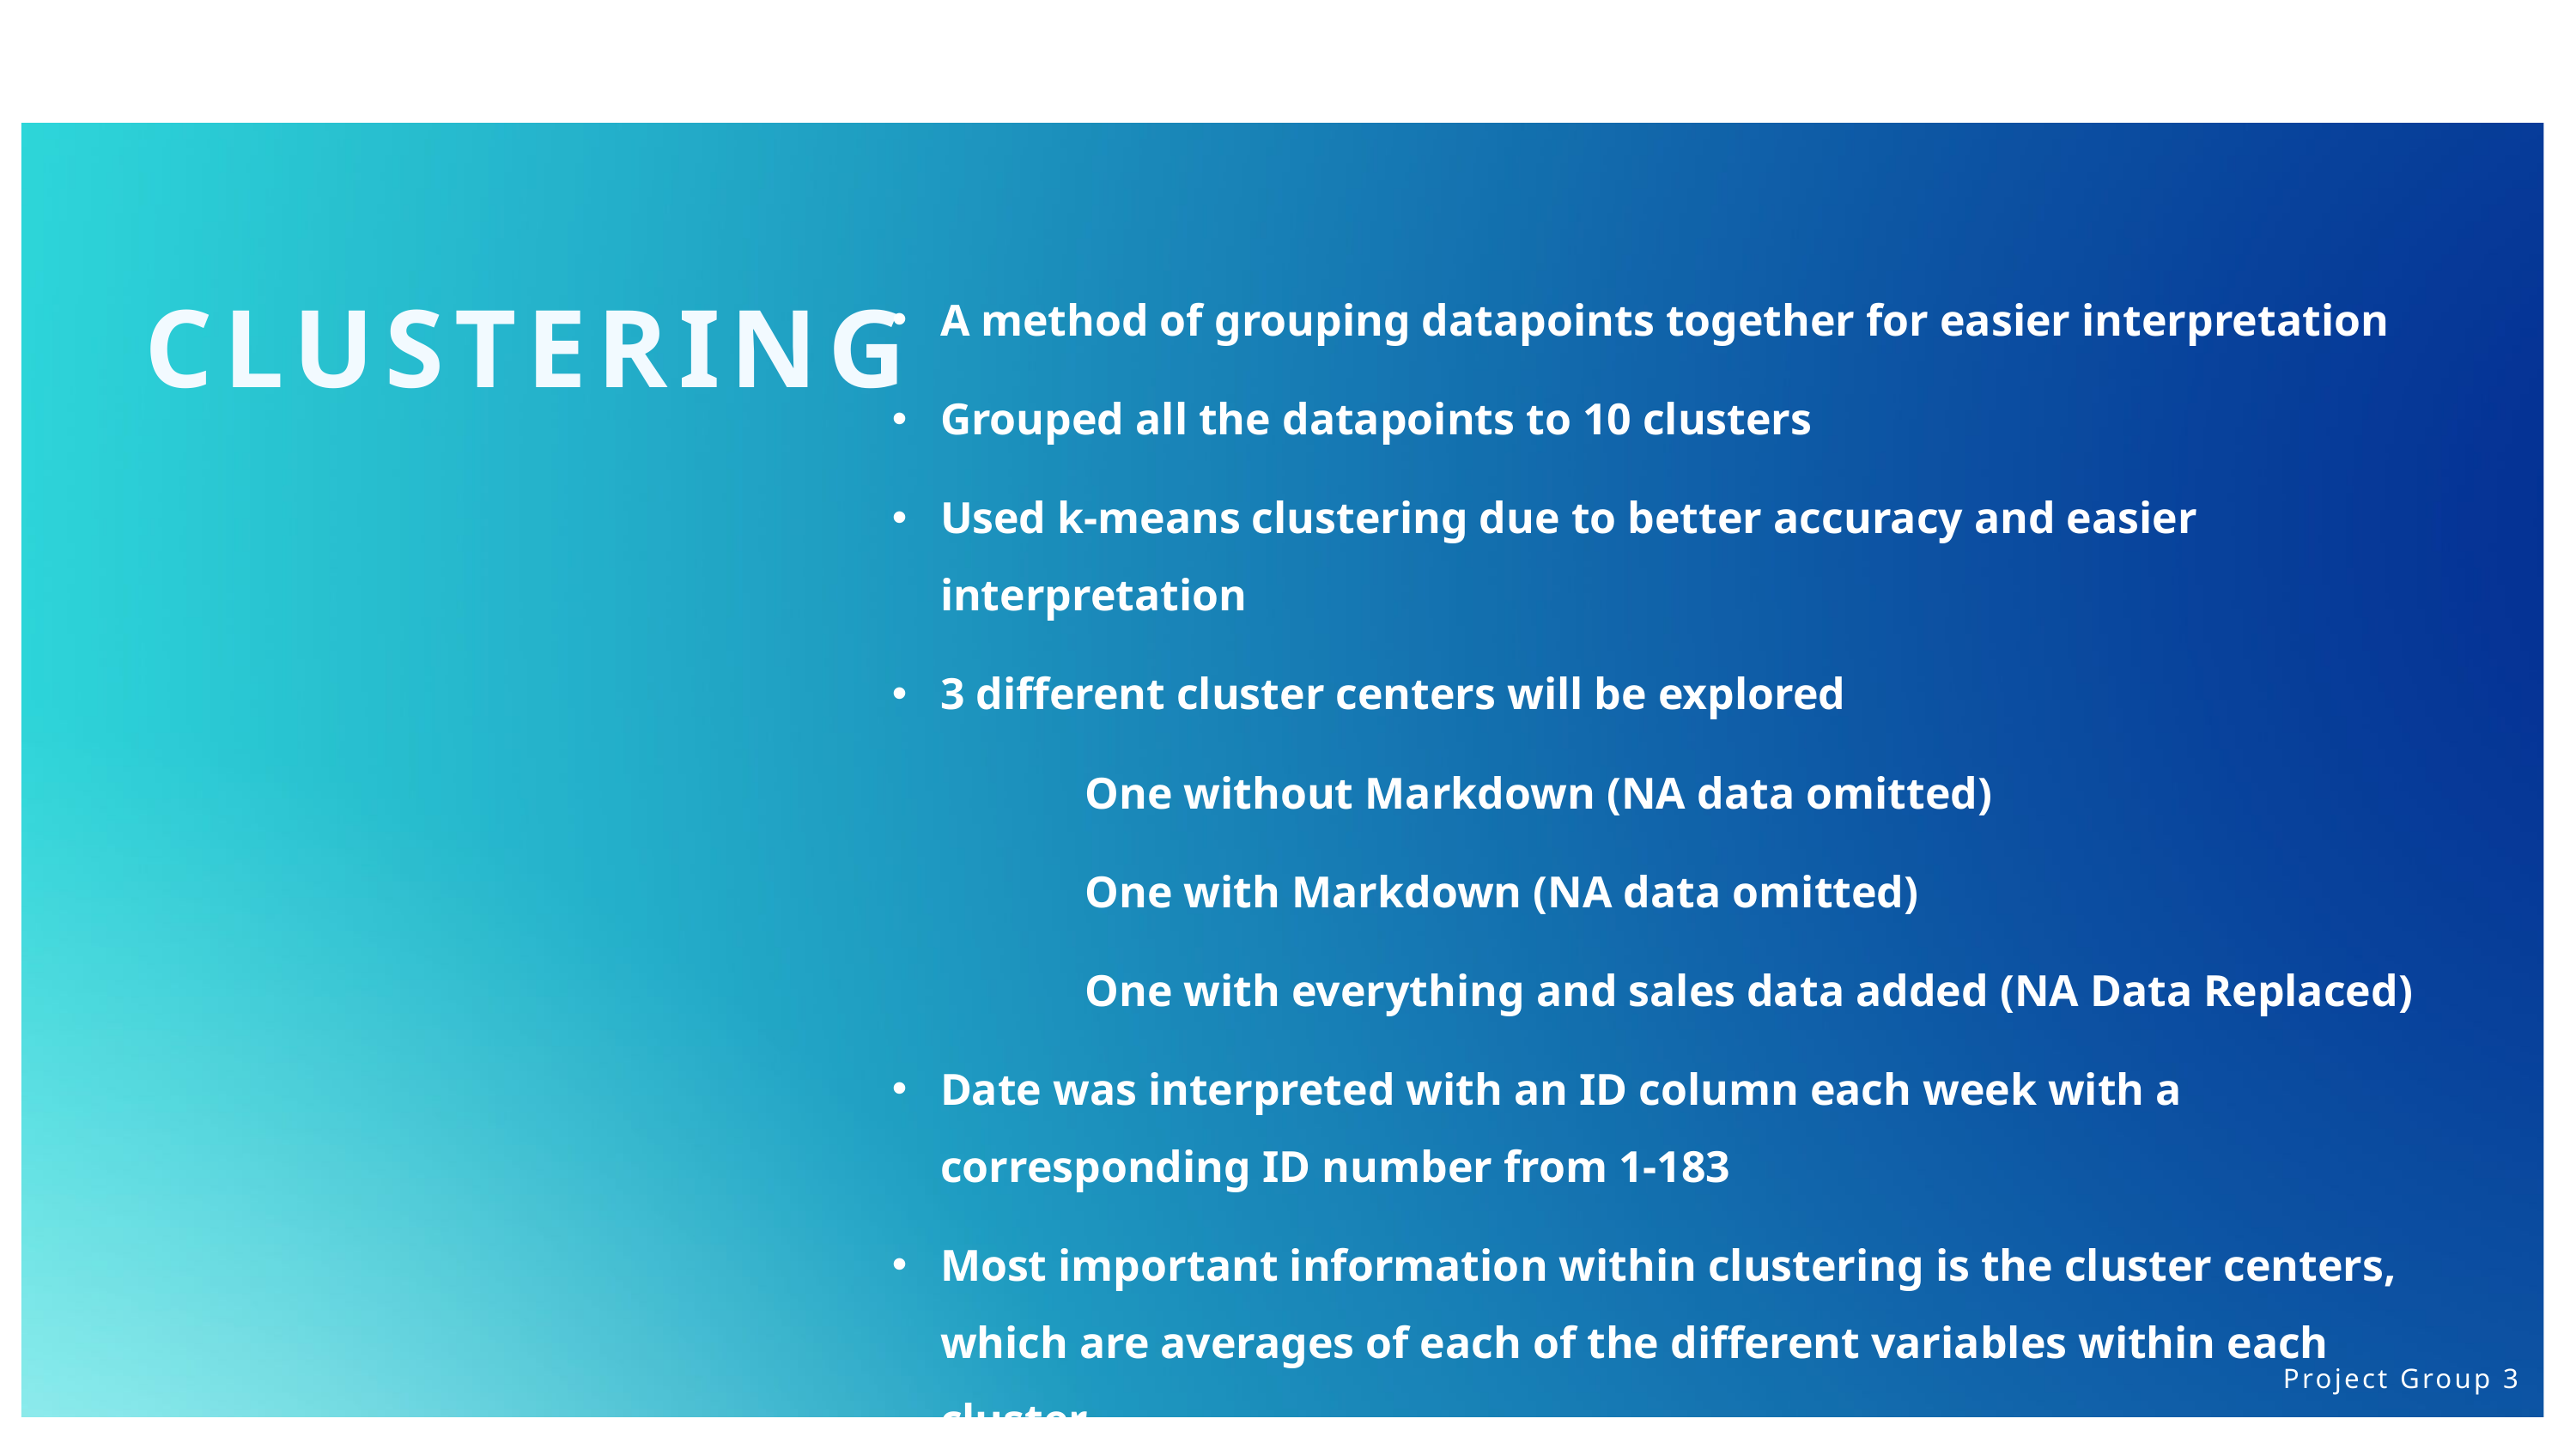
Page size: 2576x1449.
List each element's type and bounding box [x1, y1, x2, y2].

text_box [891, 267, 2432, 1366]
picture [21, 123, 2544, 1417]
